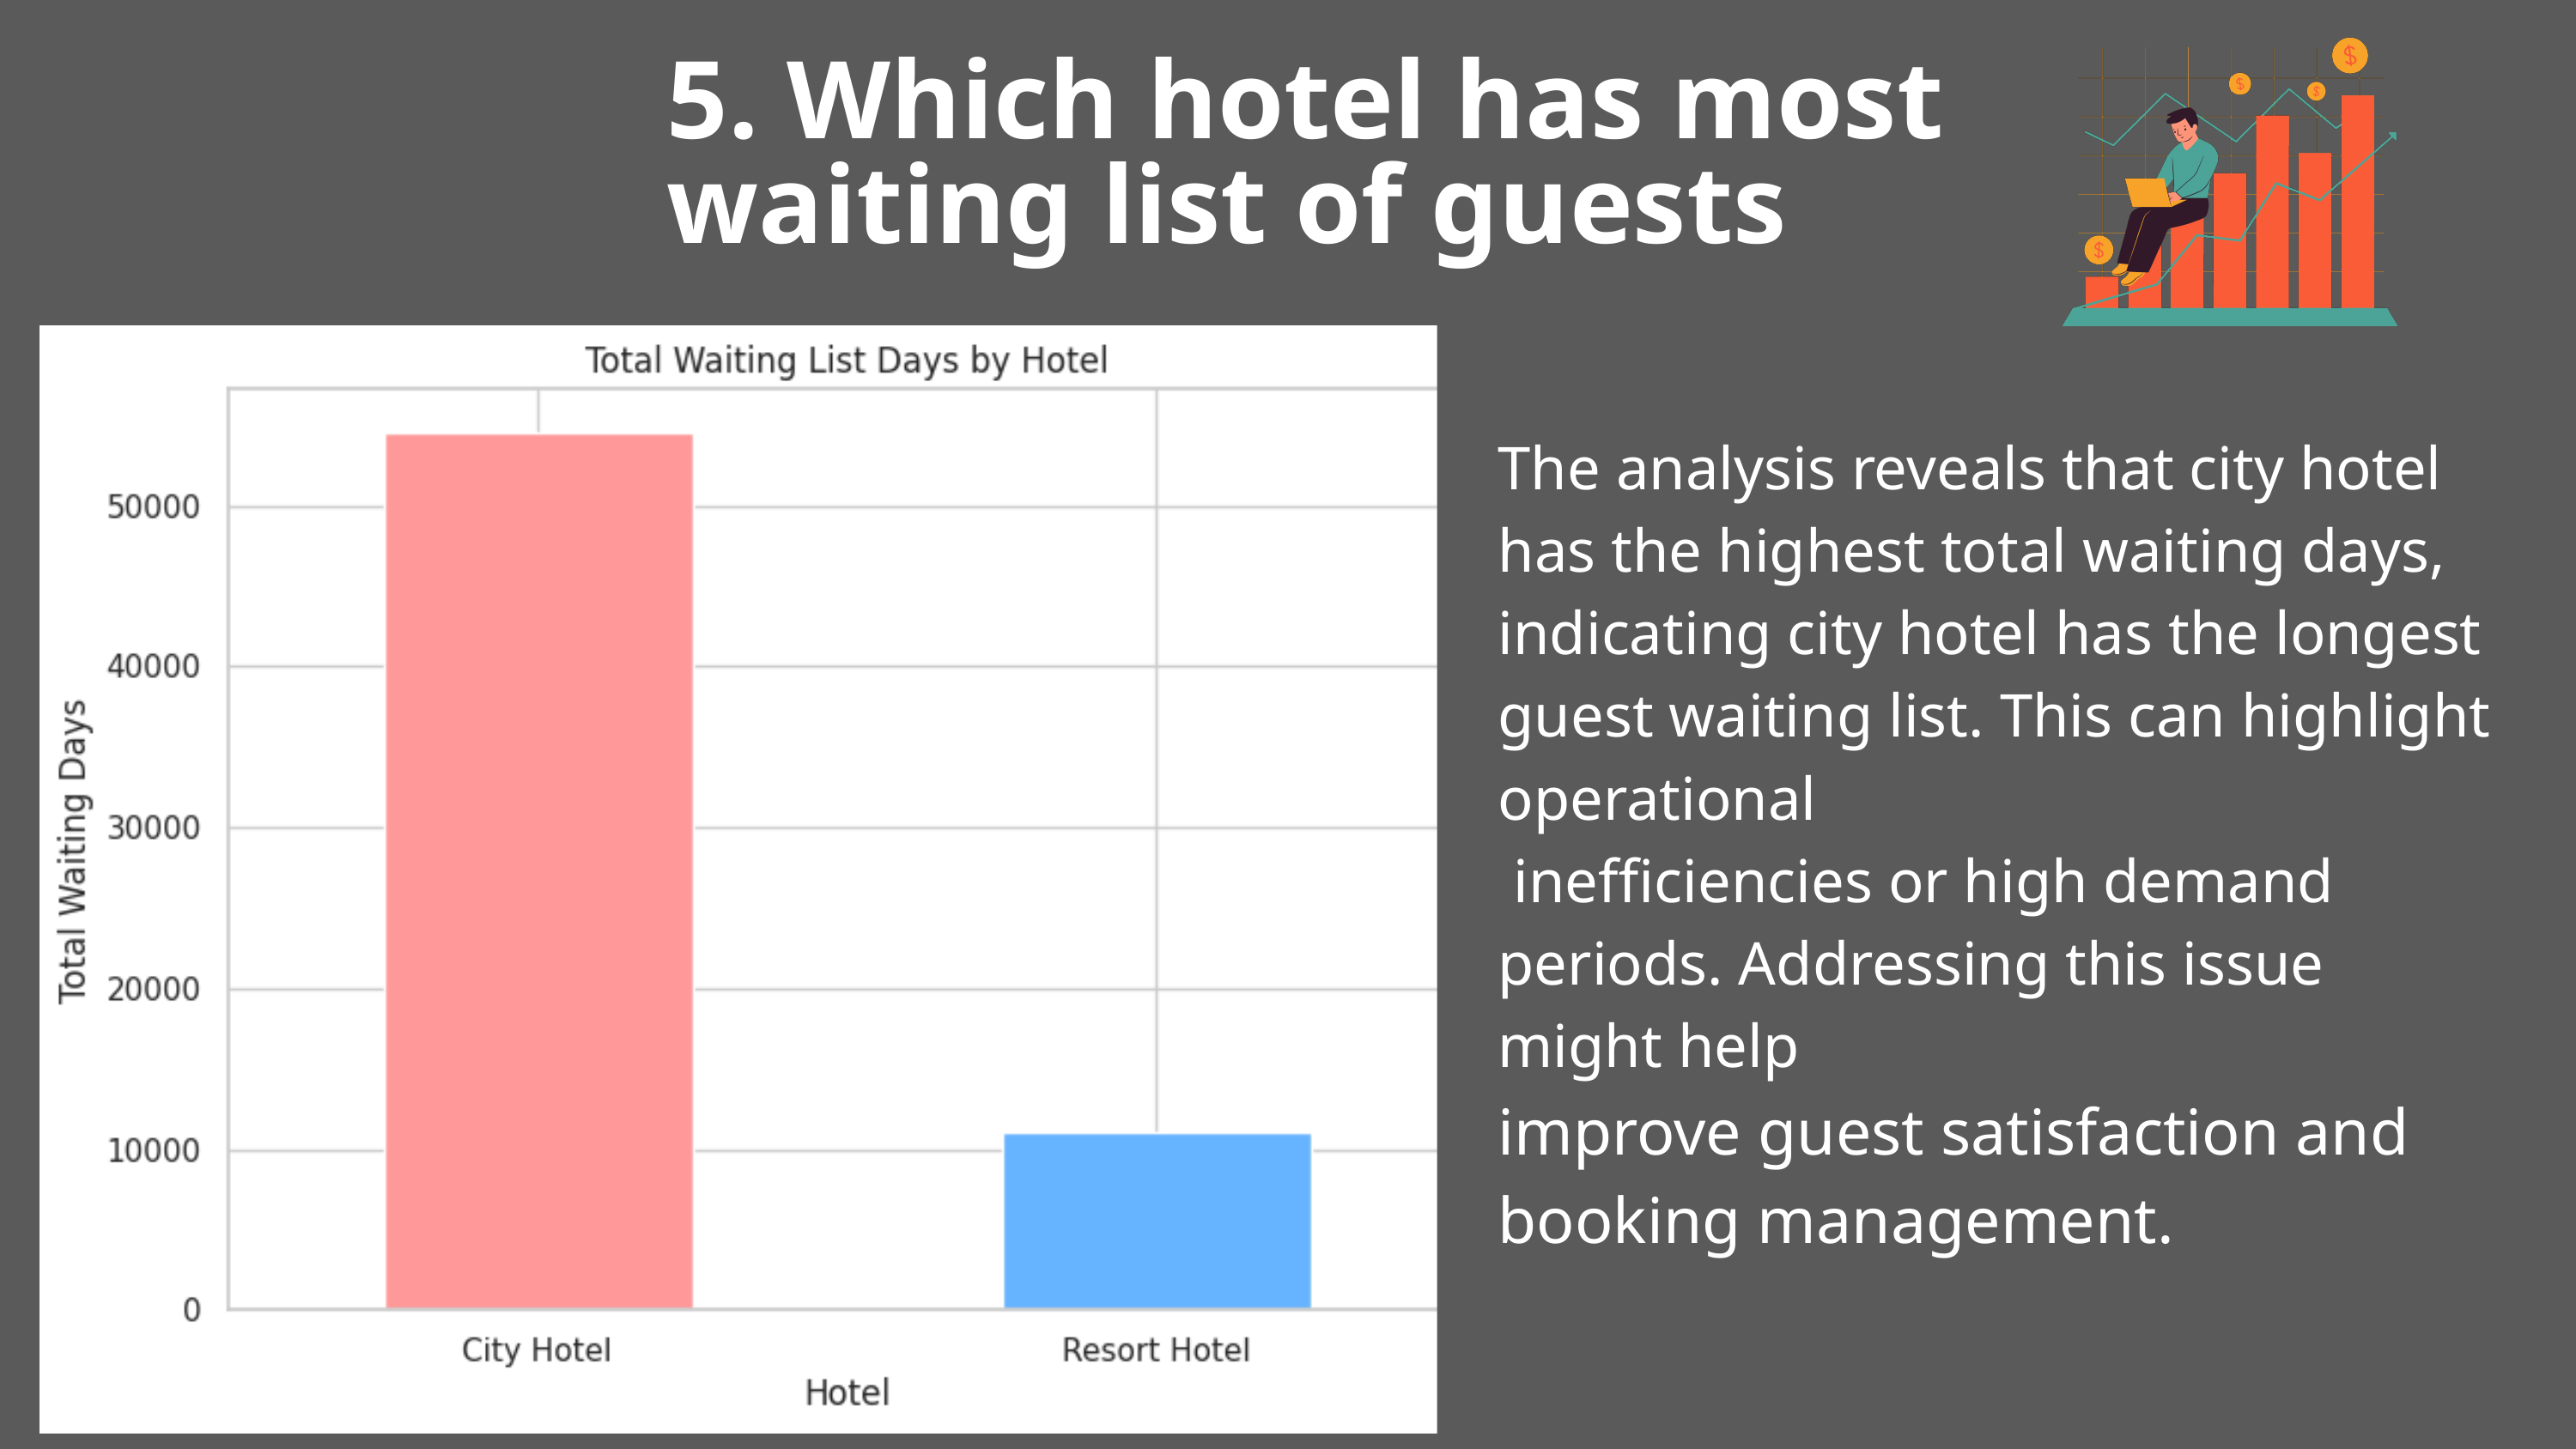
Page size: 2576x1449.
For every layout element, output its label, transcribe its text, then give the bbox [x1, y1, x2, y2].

text_box 5. Which hotel has most waiting list of guests [666, 55, 2366, 366]
text_box [39, 325, 1437, 1434]
text_box [2062, 36, 2398, 326]
text_box The analysis reveals that city hotel has the highest total waiting days, indicating city hotel has the longest guest waiting list. This can highlight operational inefficiencies or high demand periods. Addressing this issue might help improve guest satisfaction and booking management. [1498, 418, 2497, 1257]
